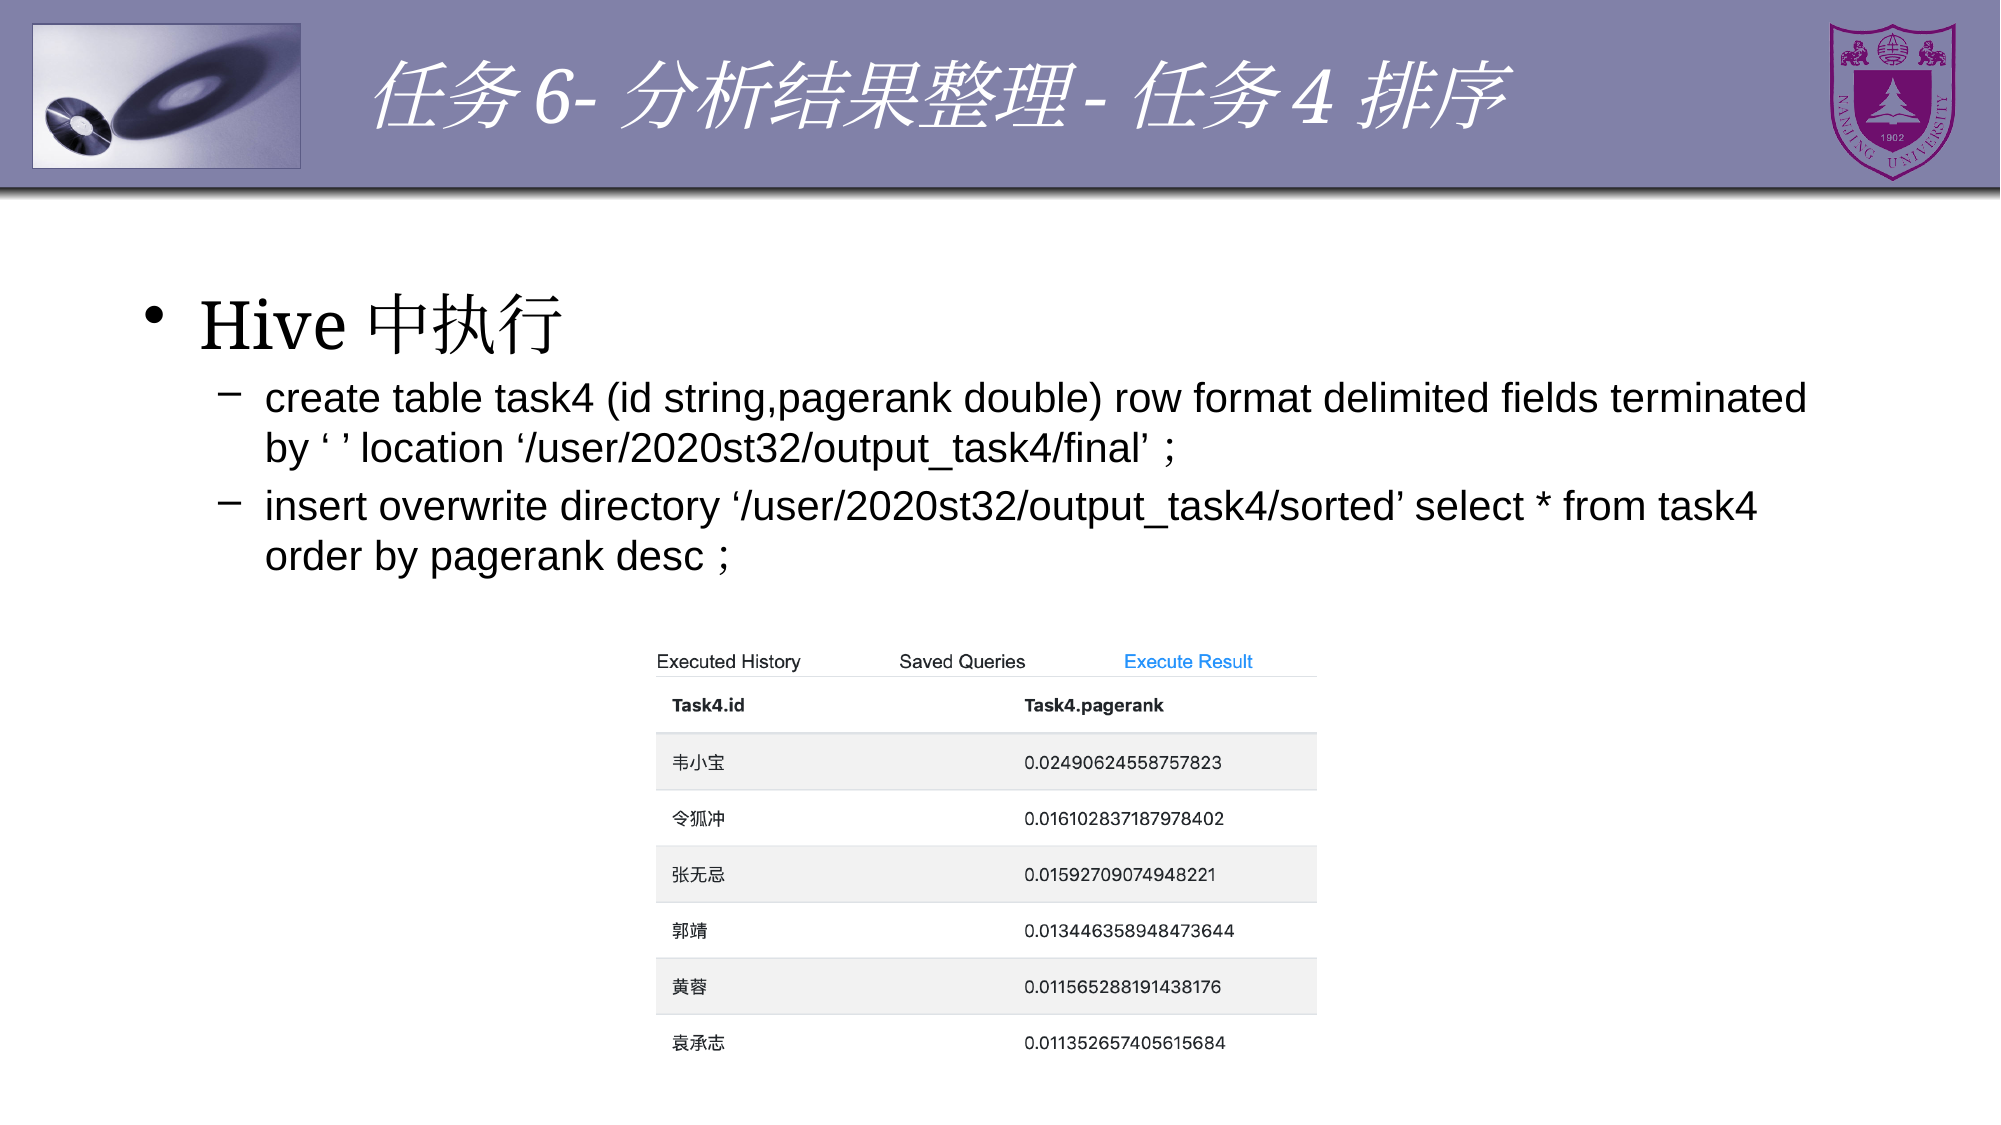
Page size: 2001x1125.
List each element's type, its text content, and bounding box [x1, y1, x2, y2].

list Hive中执行 create table task4 (id string,pagerank double) row format delimited fields terminated by ‘ ’ location ‘/user/2020st32/output_task4/final’； insert overwrite directory ‘/user/2020st32/output_task4/sorted’ select * from task4 order by pagerank desc； [128, 275, 1829, 1113]
picture [33, 25, 300, 168]
title 任务6-分析结果整理-任务4排序 [350, 0, 1984, 188]
picture [1827, 17, 1959, 183]
picture [639, 631, 1317, 1069]
